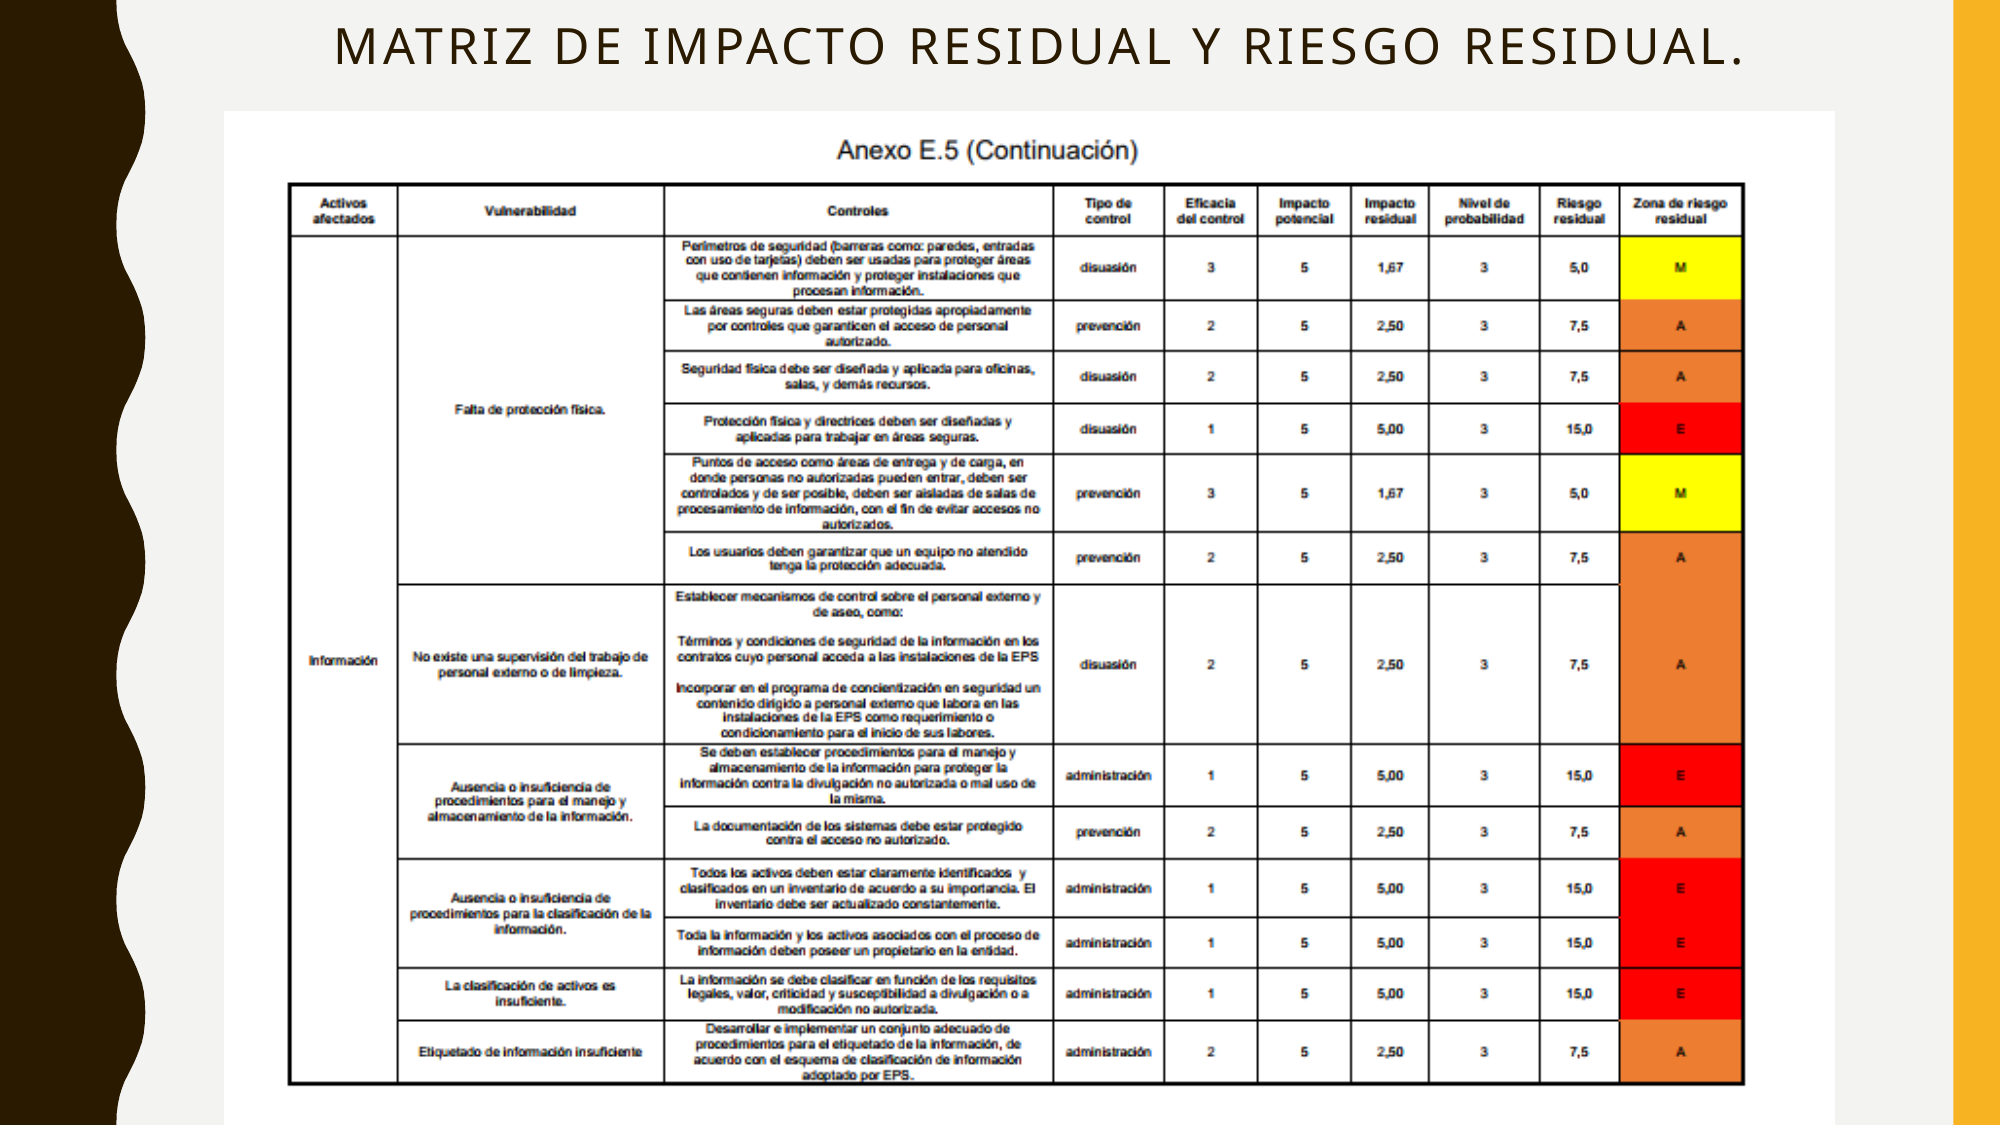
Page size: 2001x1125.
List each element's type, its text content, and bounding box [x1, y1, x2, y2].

title Matriz de impacto residual y riesgo residual. [244, 13, 1835, 111]
picture [224, 111, 1835, 1125]
